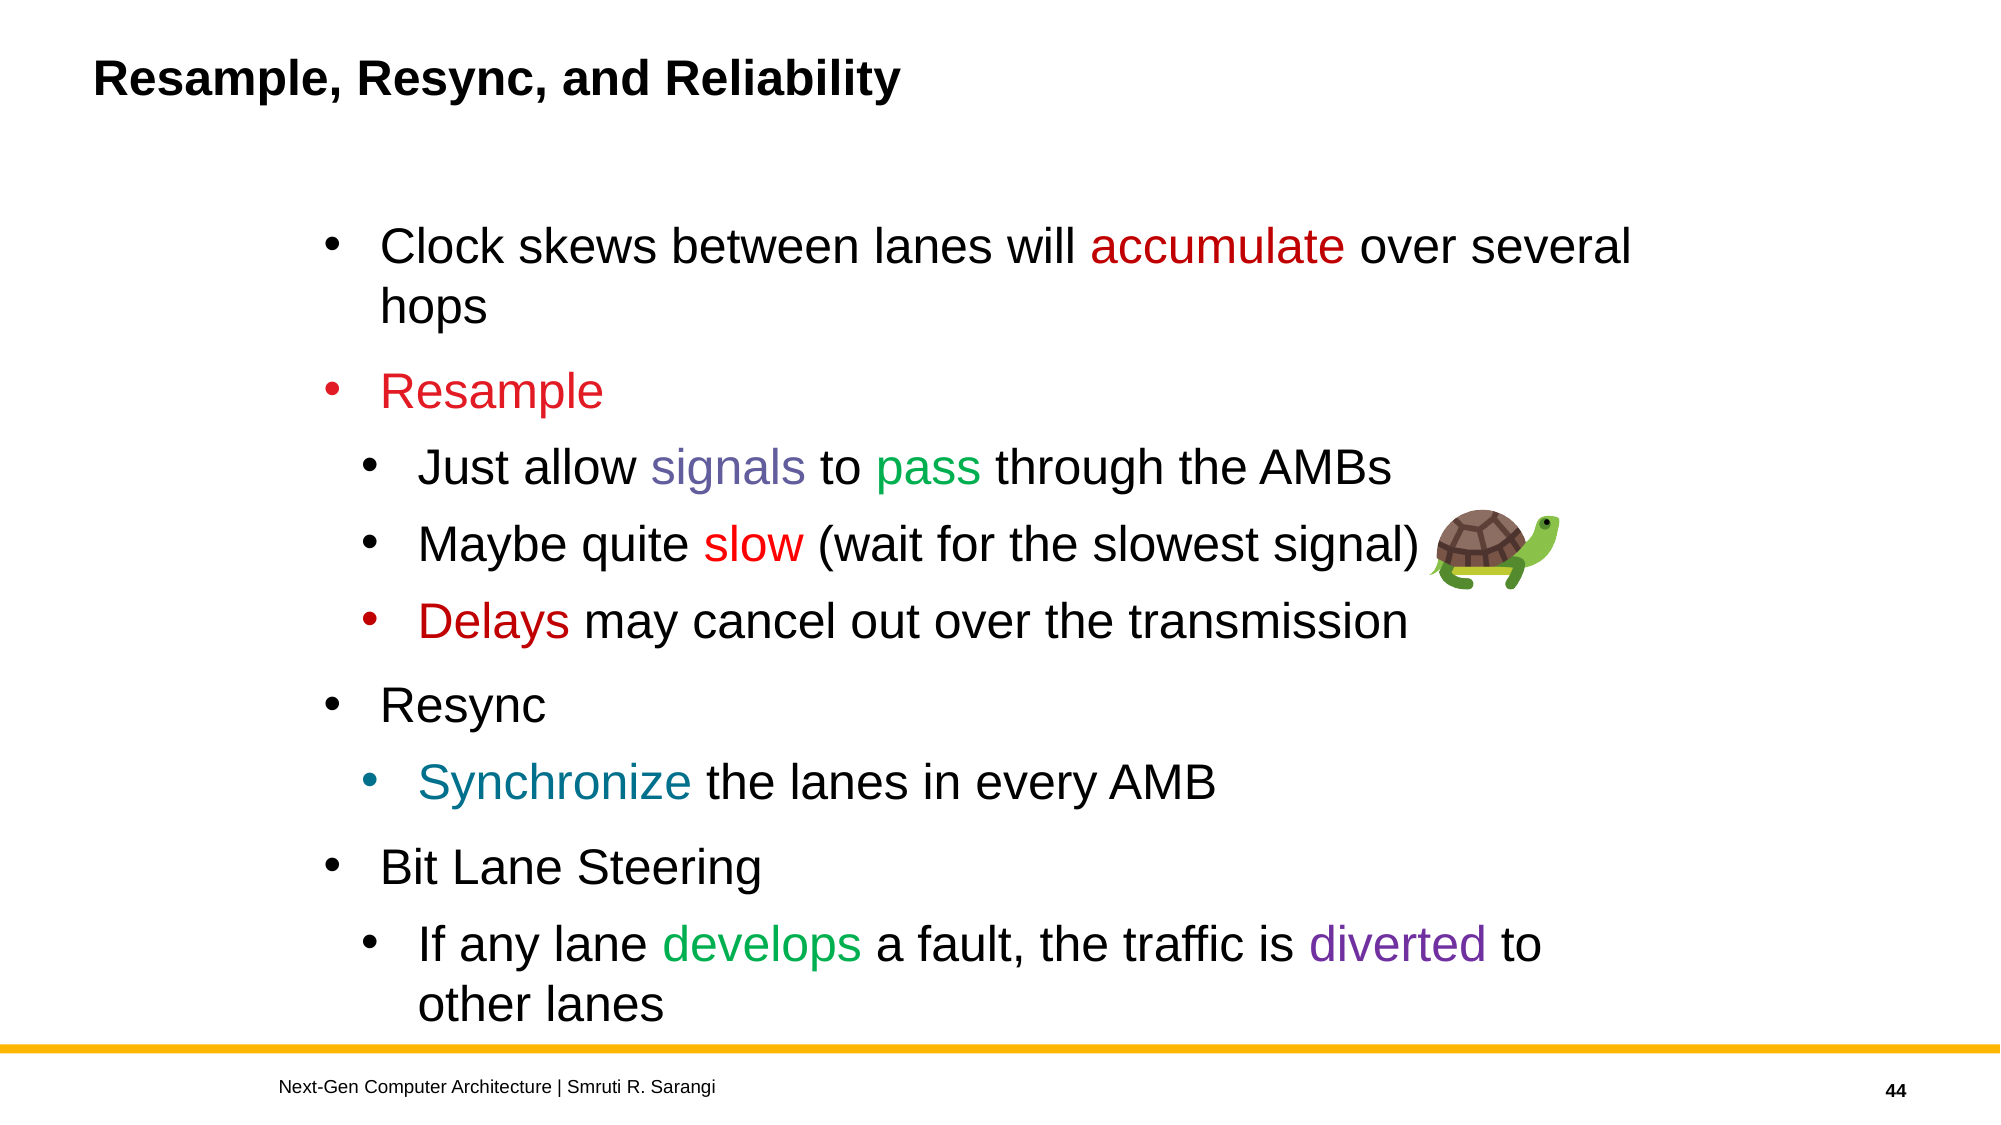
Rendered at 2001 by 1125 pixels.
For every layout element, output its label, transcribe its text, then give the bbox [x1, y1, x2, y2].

picture [1425, 481, 1562, 618]
footer Next-Gen Computer Architecture | Smruti R. Sarangi [263, 1067, 1464, 1105]
title Resample, Resync, and Reliability [78, 45, 1578, 180]
list Clock skews between lanes will accumulate over several hops Resample Just allow signals to pass through the AMBs Maybe quite slow (wait for the slowest signal) Delays may cancel out over the transmission Resync Synchronize the lanes in every AMB Bit Lane Steering If any lane develops a fault, the traffic is diverted to other lanes [308, 205, 1649, 1014]
slide_number 44 [1711, 1071, 1922, 1109]
